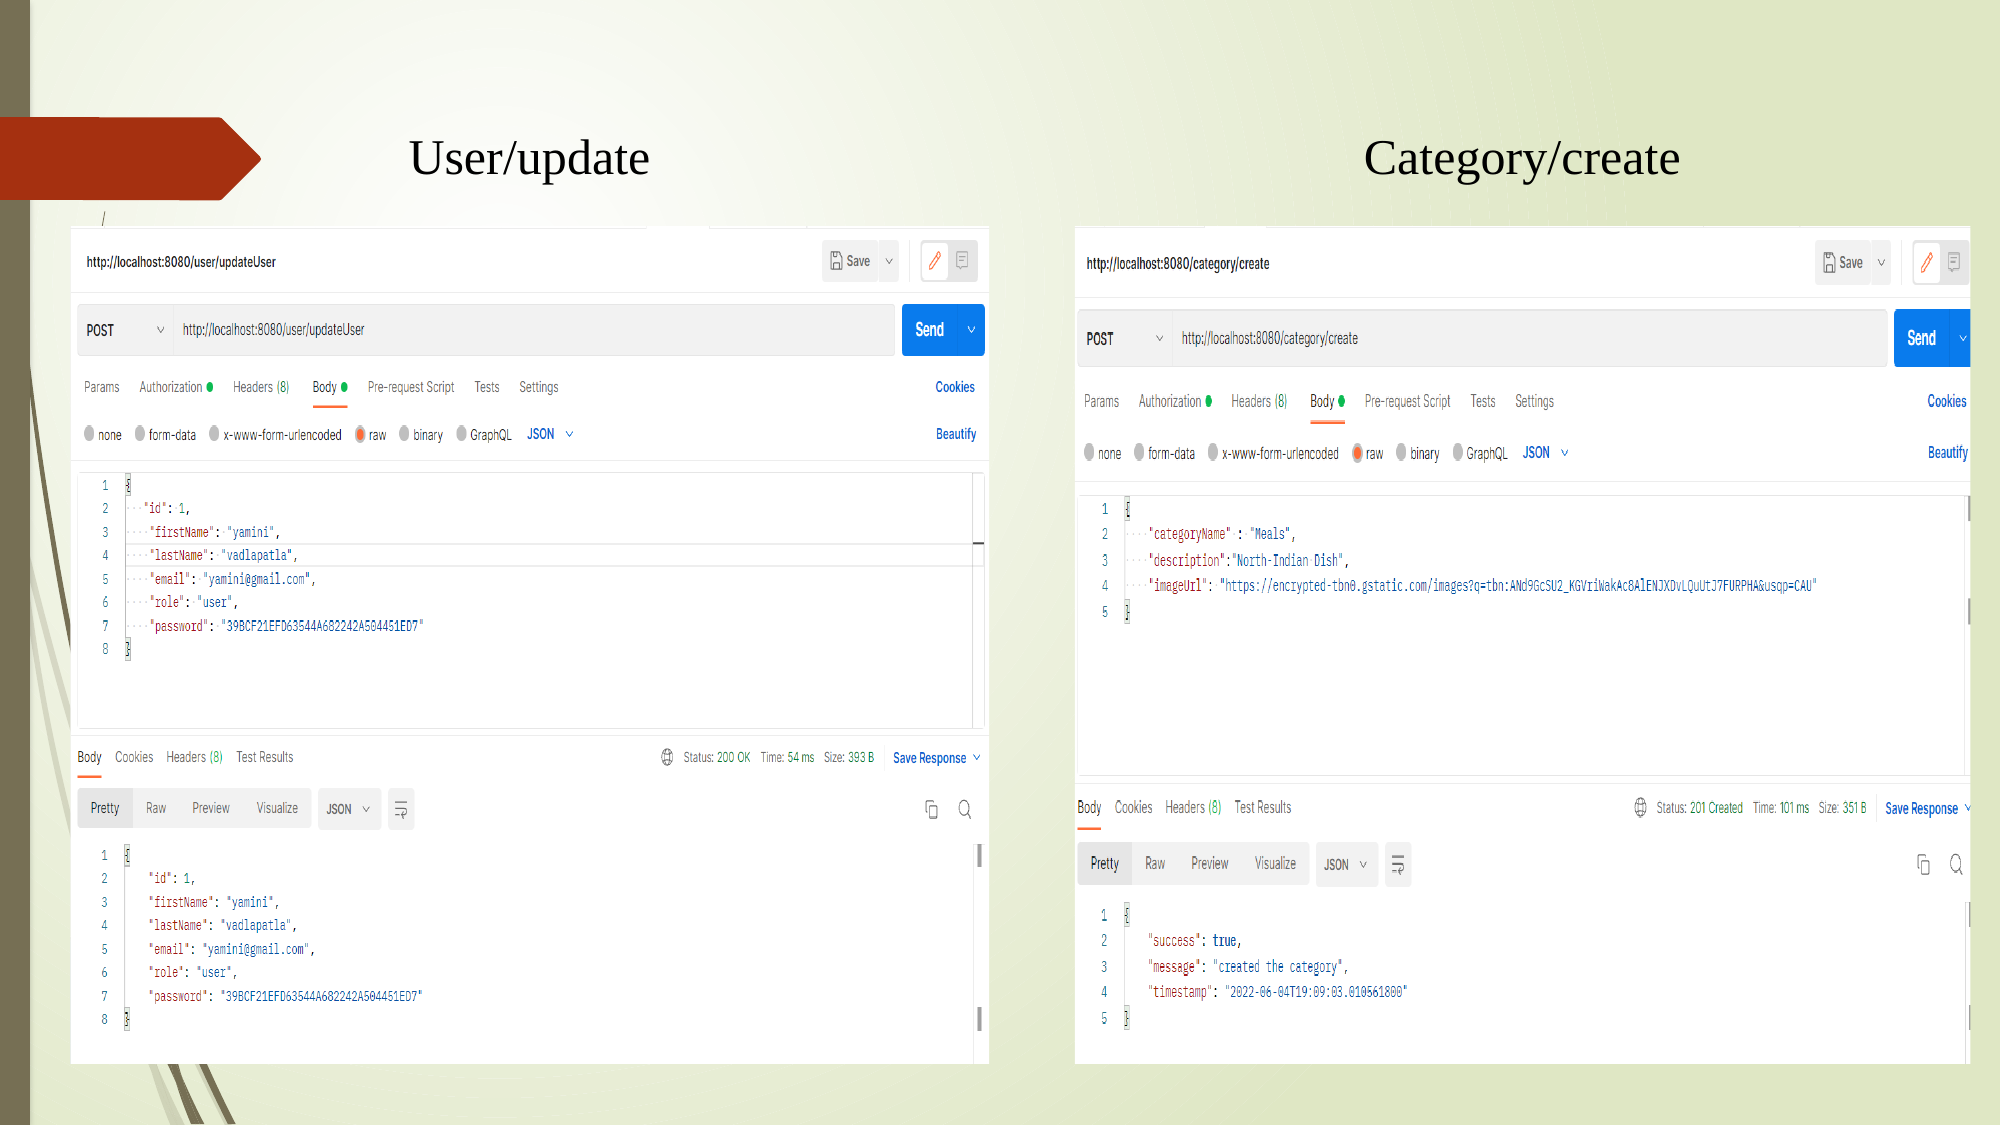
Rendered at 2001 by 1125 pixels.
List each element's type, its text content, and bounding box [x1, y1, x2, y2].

text_box User/update [393, 117, 666, 192]
picture [70, 226, 990, 1065]
picture [1074, 226, 1971, 1065]
text_box Category/create [1349, 117, 1697, 192]
